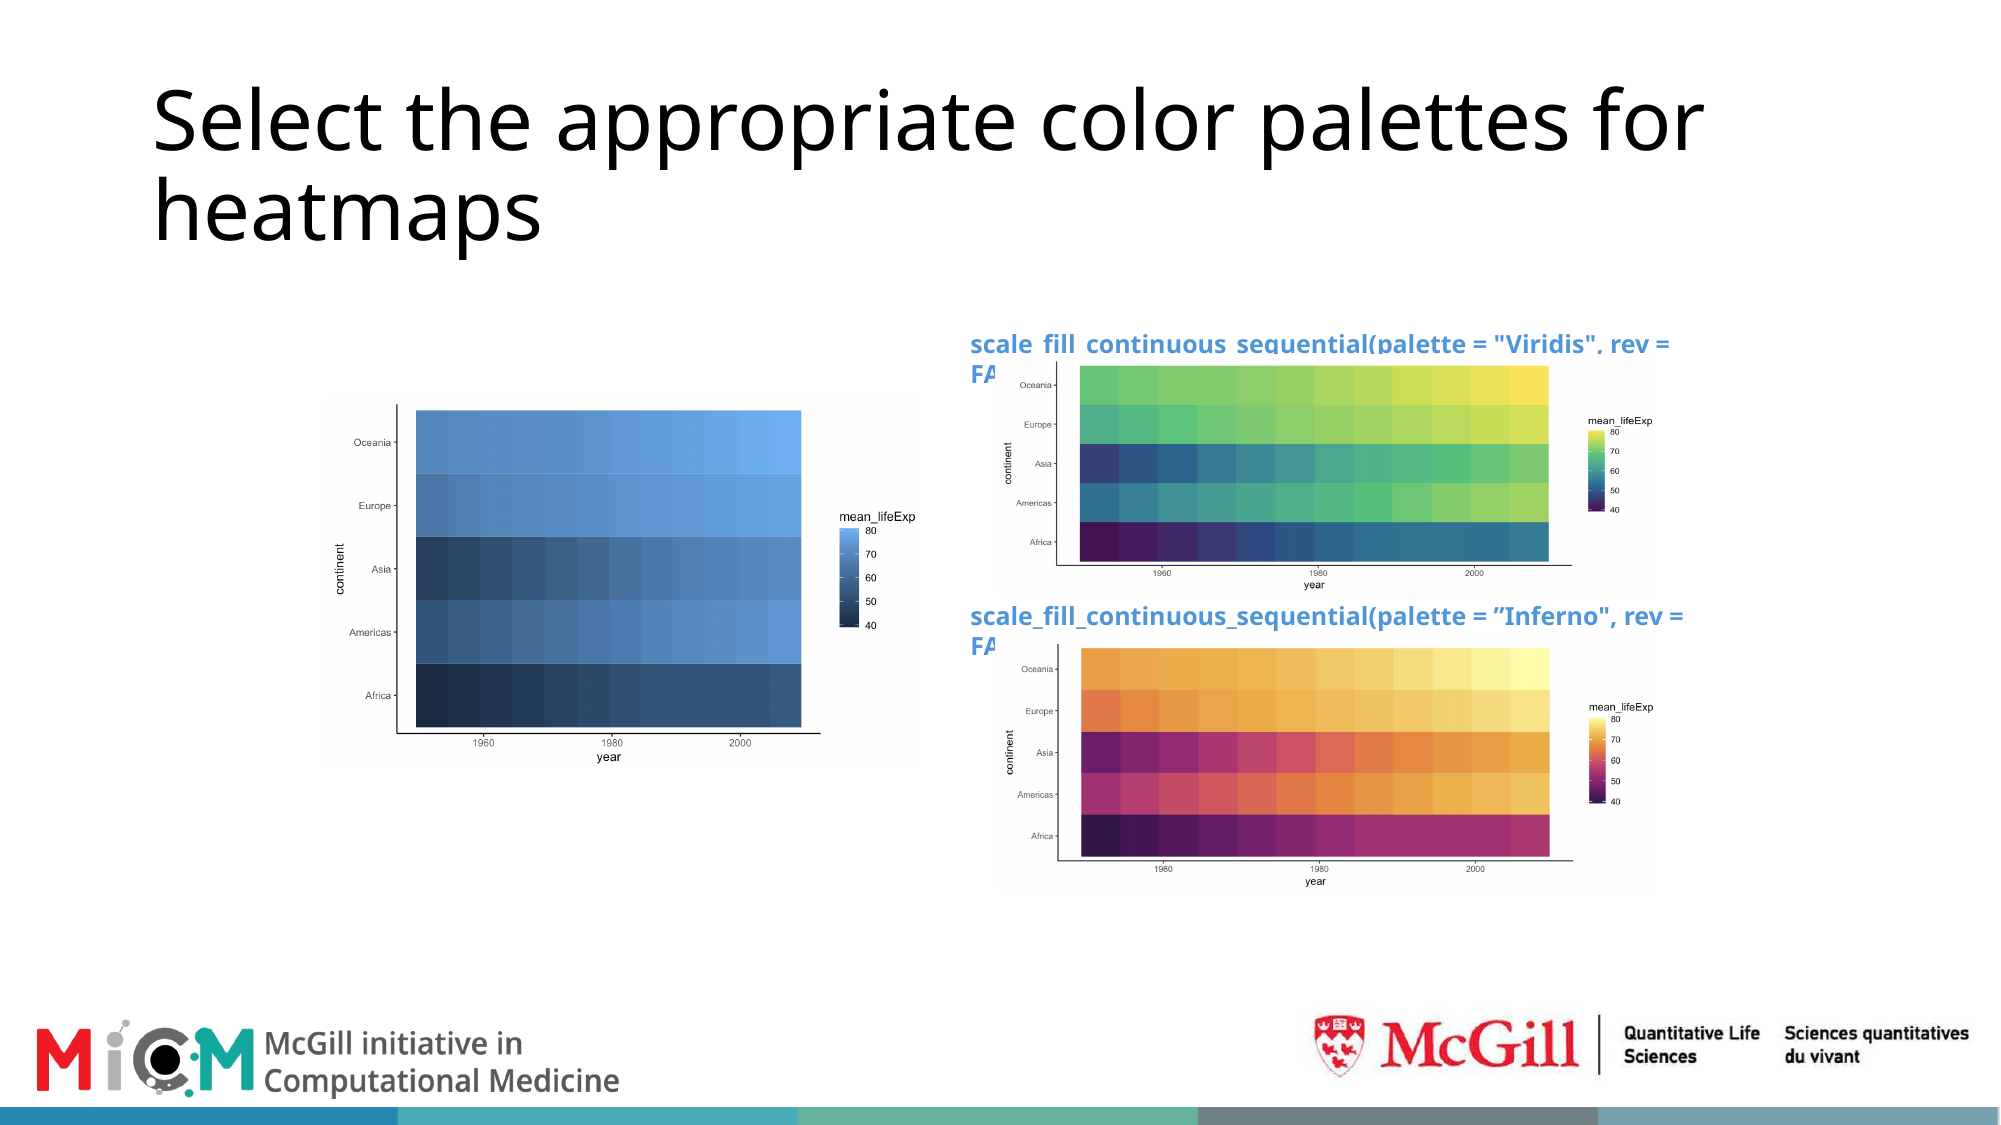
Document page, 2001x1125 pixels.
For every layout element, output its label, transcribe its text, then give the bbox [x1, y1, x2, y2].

text_box scale_fill_continuous_sequential(palette = ”Inferno", rev = FALSE) [955, 593, 1735, 668]
picture [994, 634, 1658, 893]
picture [0, 1014, 2000, 1125]
text_box scale_fill_continuous_sequential(palette = "Viridis", rev = FALSE) [955, 321, 1735, 396]
picture [1282, 985, 2000, 1105]
title Select the appropriate color palettes for heatmaps [137, 59, 1863, 278]
picture [994, 353, 1658, 598]
picture [322, 396, 922, 769]
